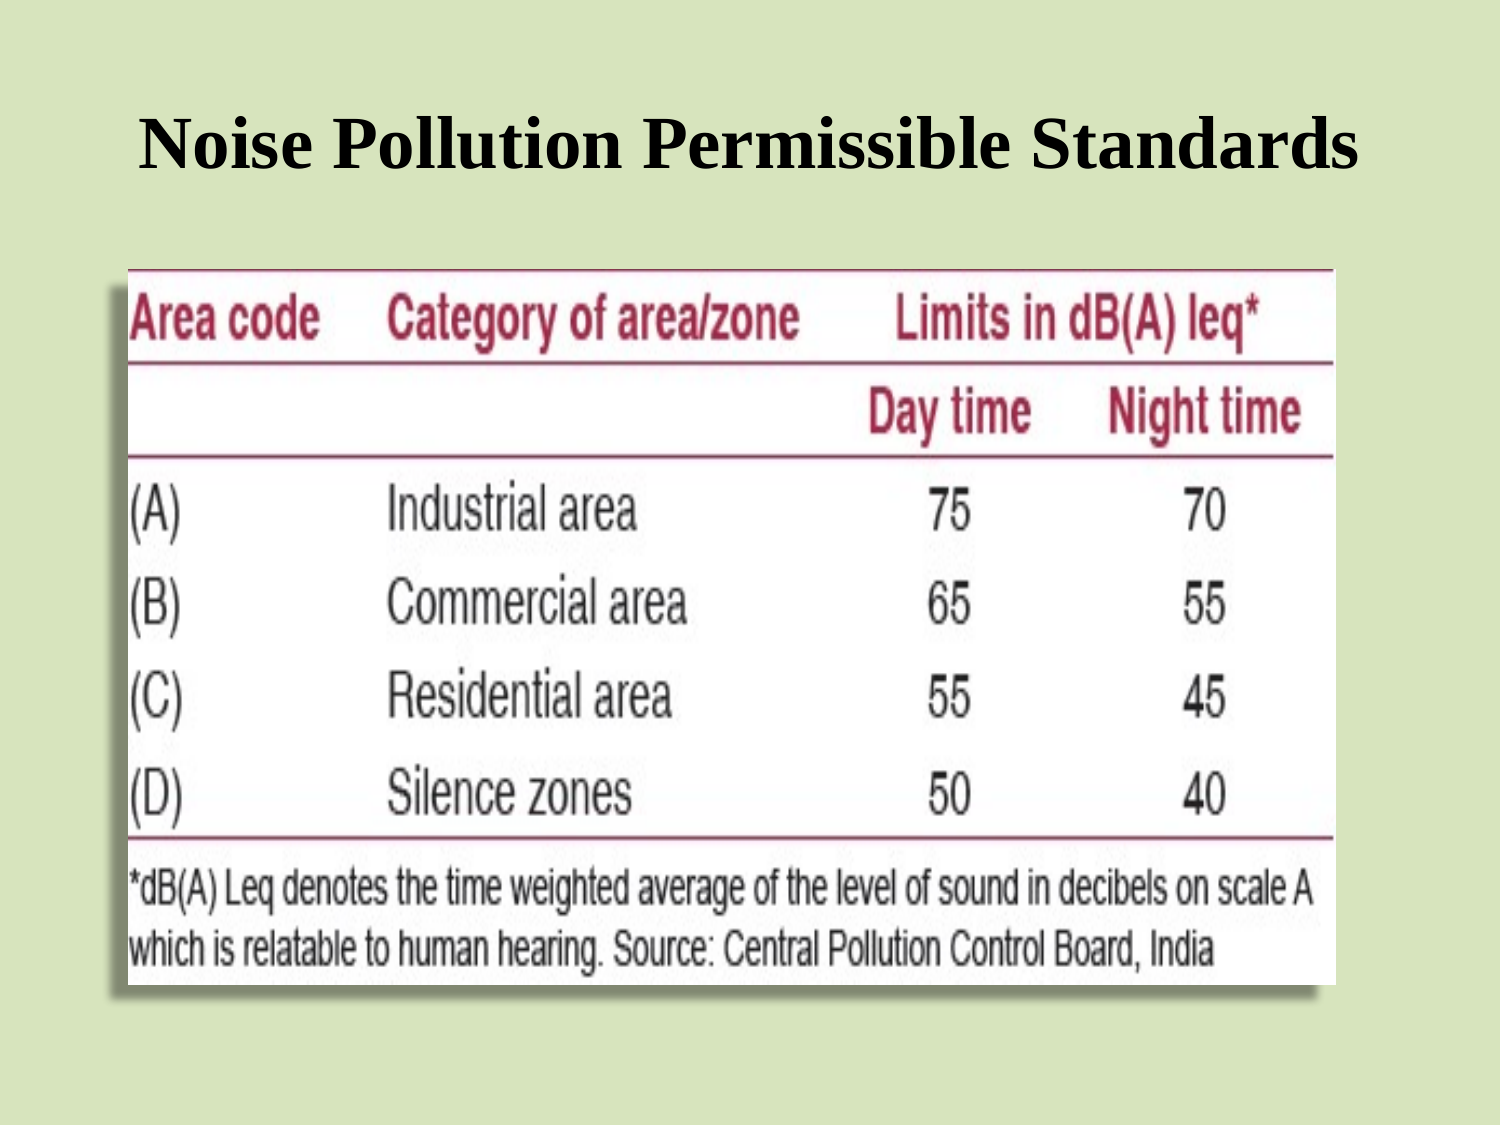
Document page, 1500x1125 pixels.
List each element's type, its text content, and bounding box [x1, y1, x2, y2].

title Noise Pollution Permissible Standards [75, 45, 1425, 233]
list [128, 269, 1337, 985]
